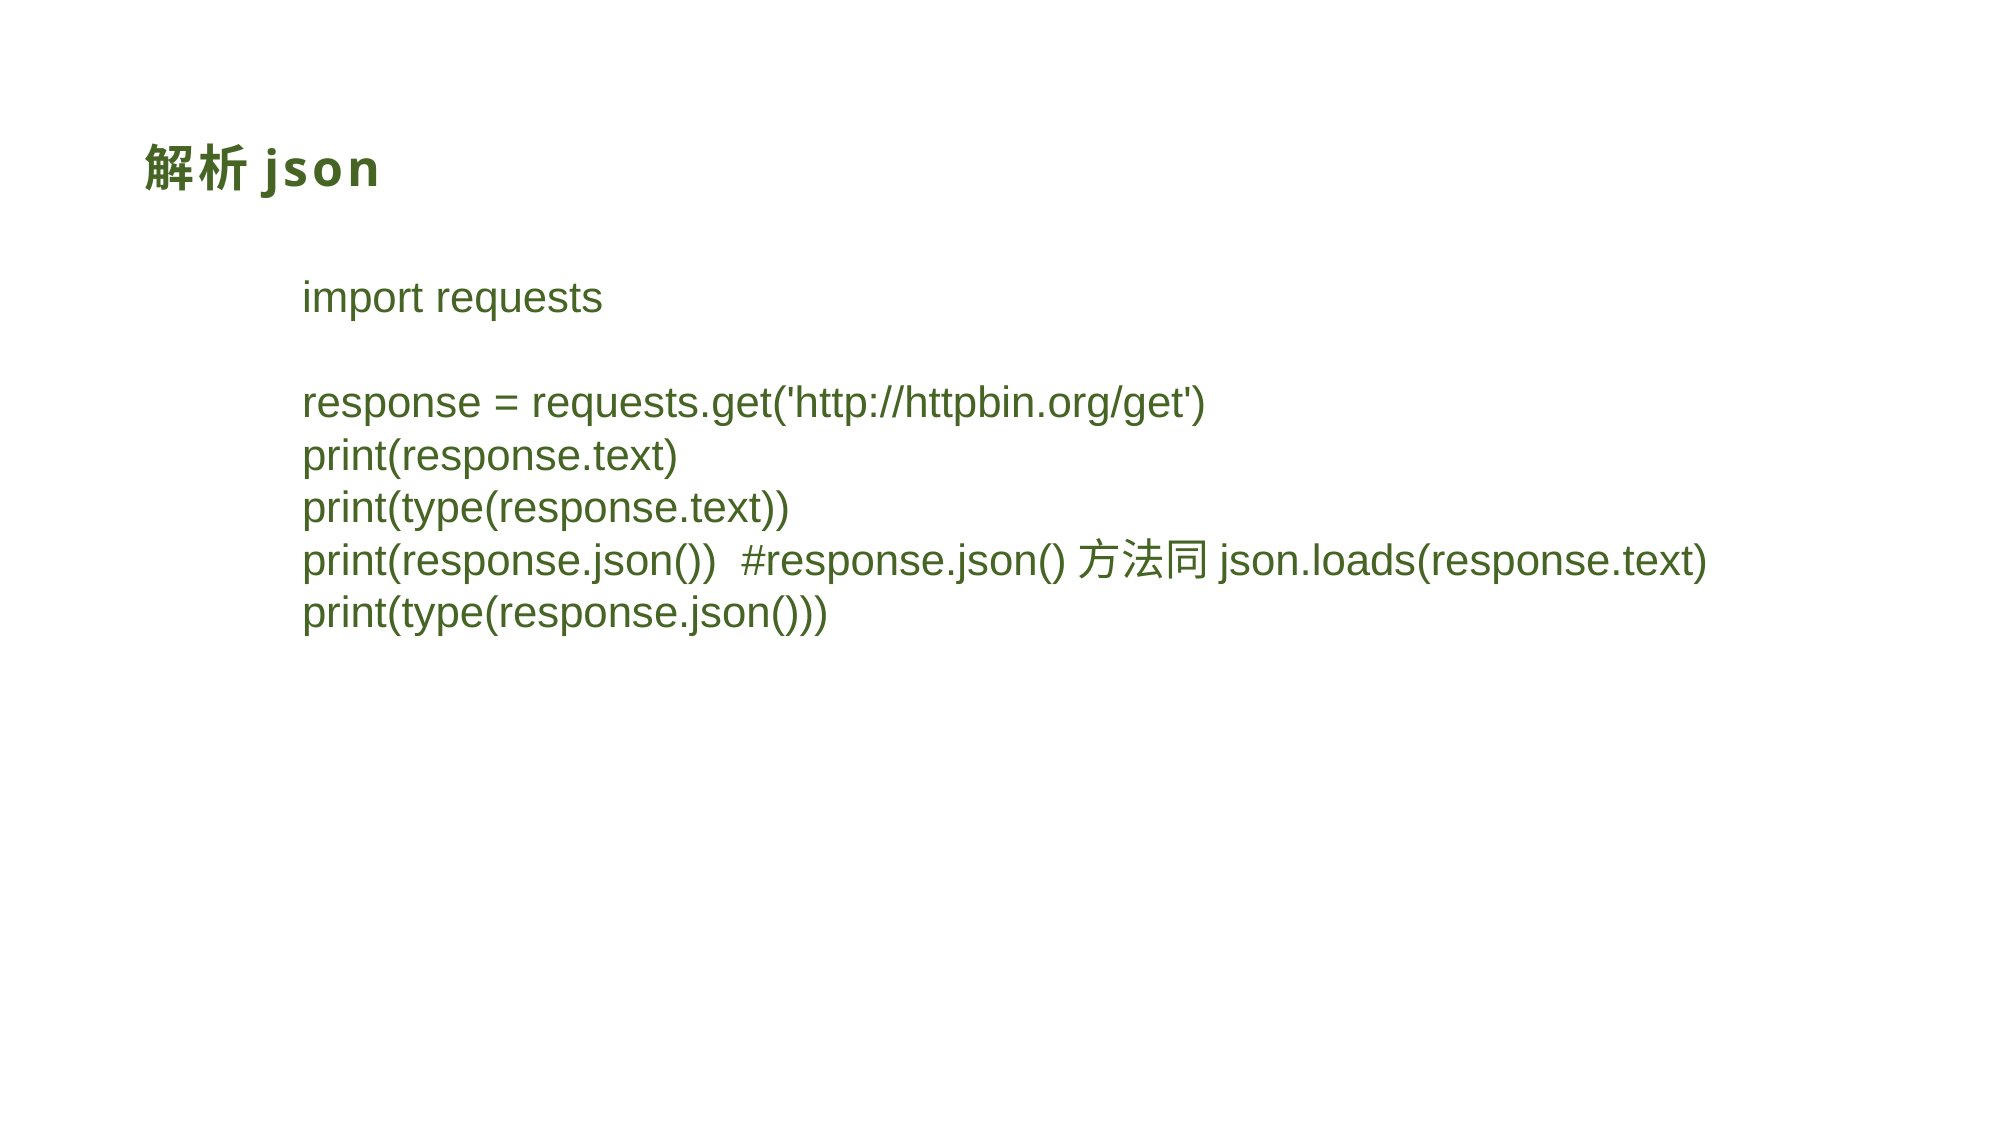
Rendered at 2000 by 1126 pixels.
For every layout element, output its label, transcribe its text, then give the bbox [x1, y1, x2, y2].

title 解析json [127, 130, 1908, 204]
text_box import requests response = requests.get('http://httpbin.org/get') print(response.text) print(type(response.text)) print(response.json()) #response.json()方法同json.loads(response.text) print(type(response.json())) [287, 261, 1918, 645]
